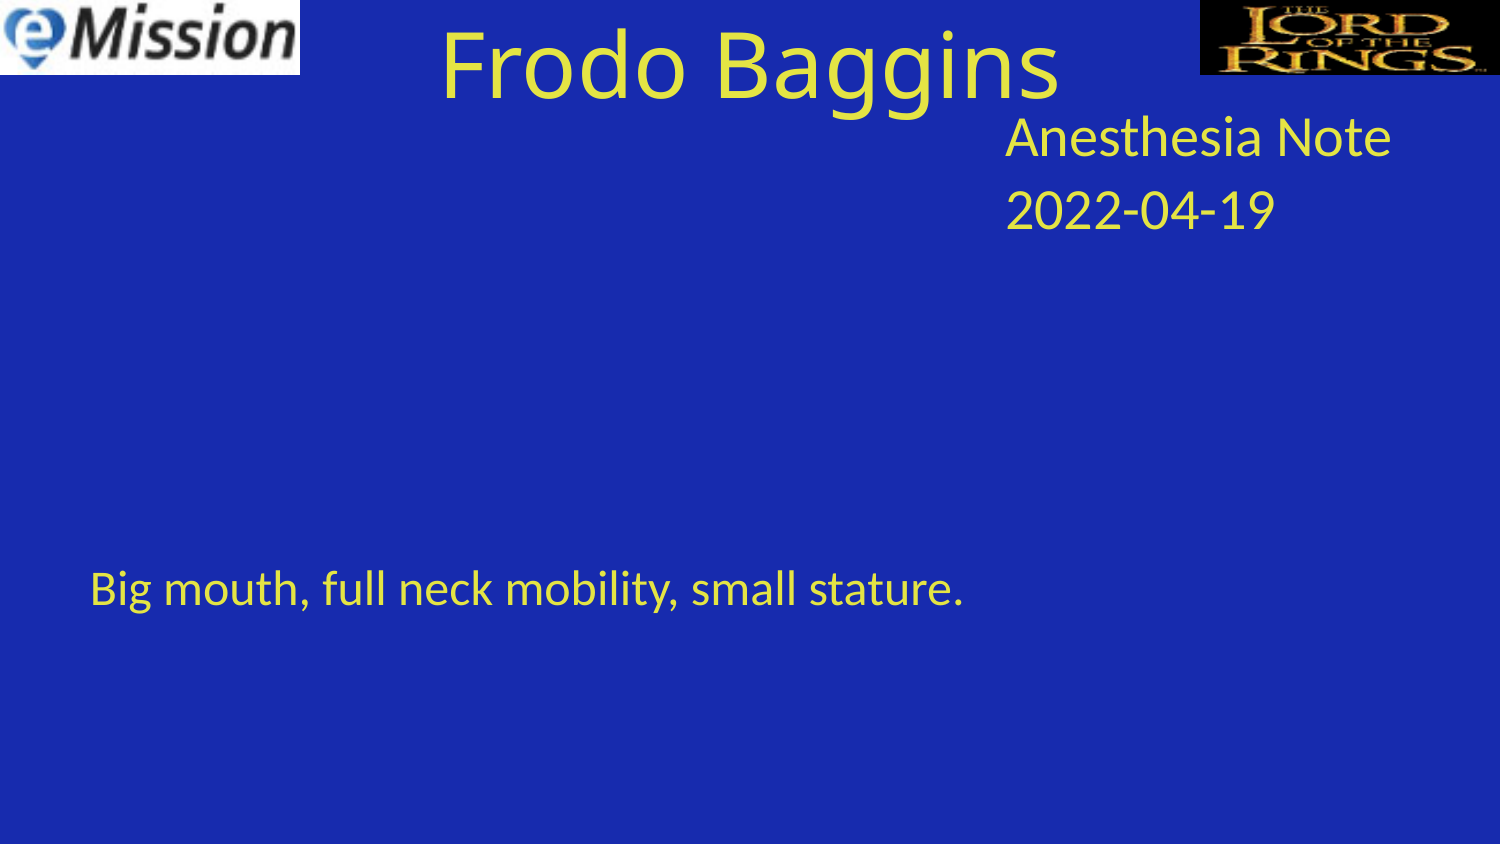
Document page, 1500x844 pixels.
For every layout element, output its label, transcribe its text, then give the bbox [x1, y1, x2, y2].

table_header Anesthesia Note [990, 105, 1485, 178]
table_cell 2022-04-19 [990, 178, 1485, 252]
title Frodo Baggins [345, 0, 1155, 75]
text_box Big mouth, full neck mobility, small stature. [74, 329, 1125, 840]
picture [0, 0, 300, 75]
picture [1200, 0, 1500, 75]
